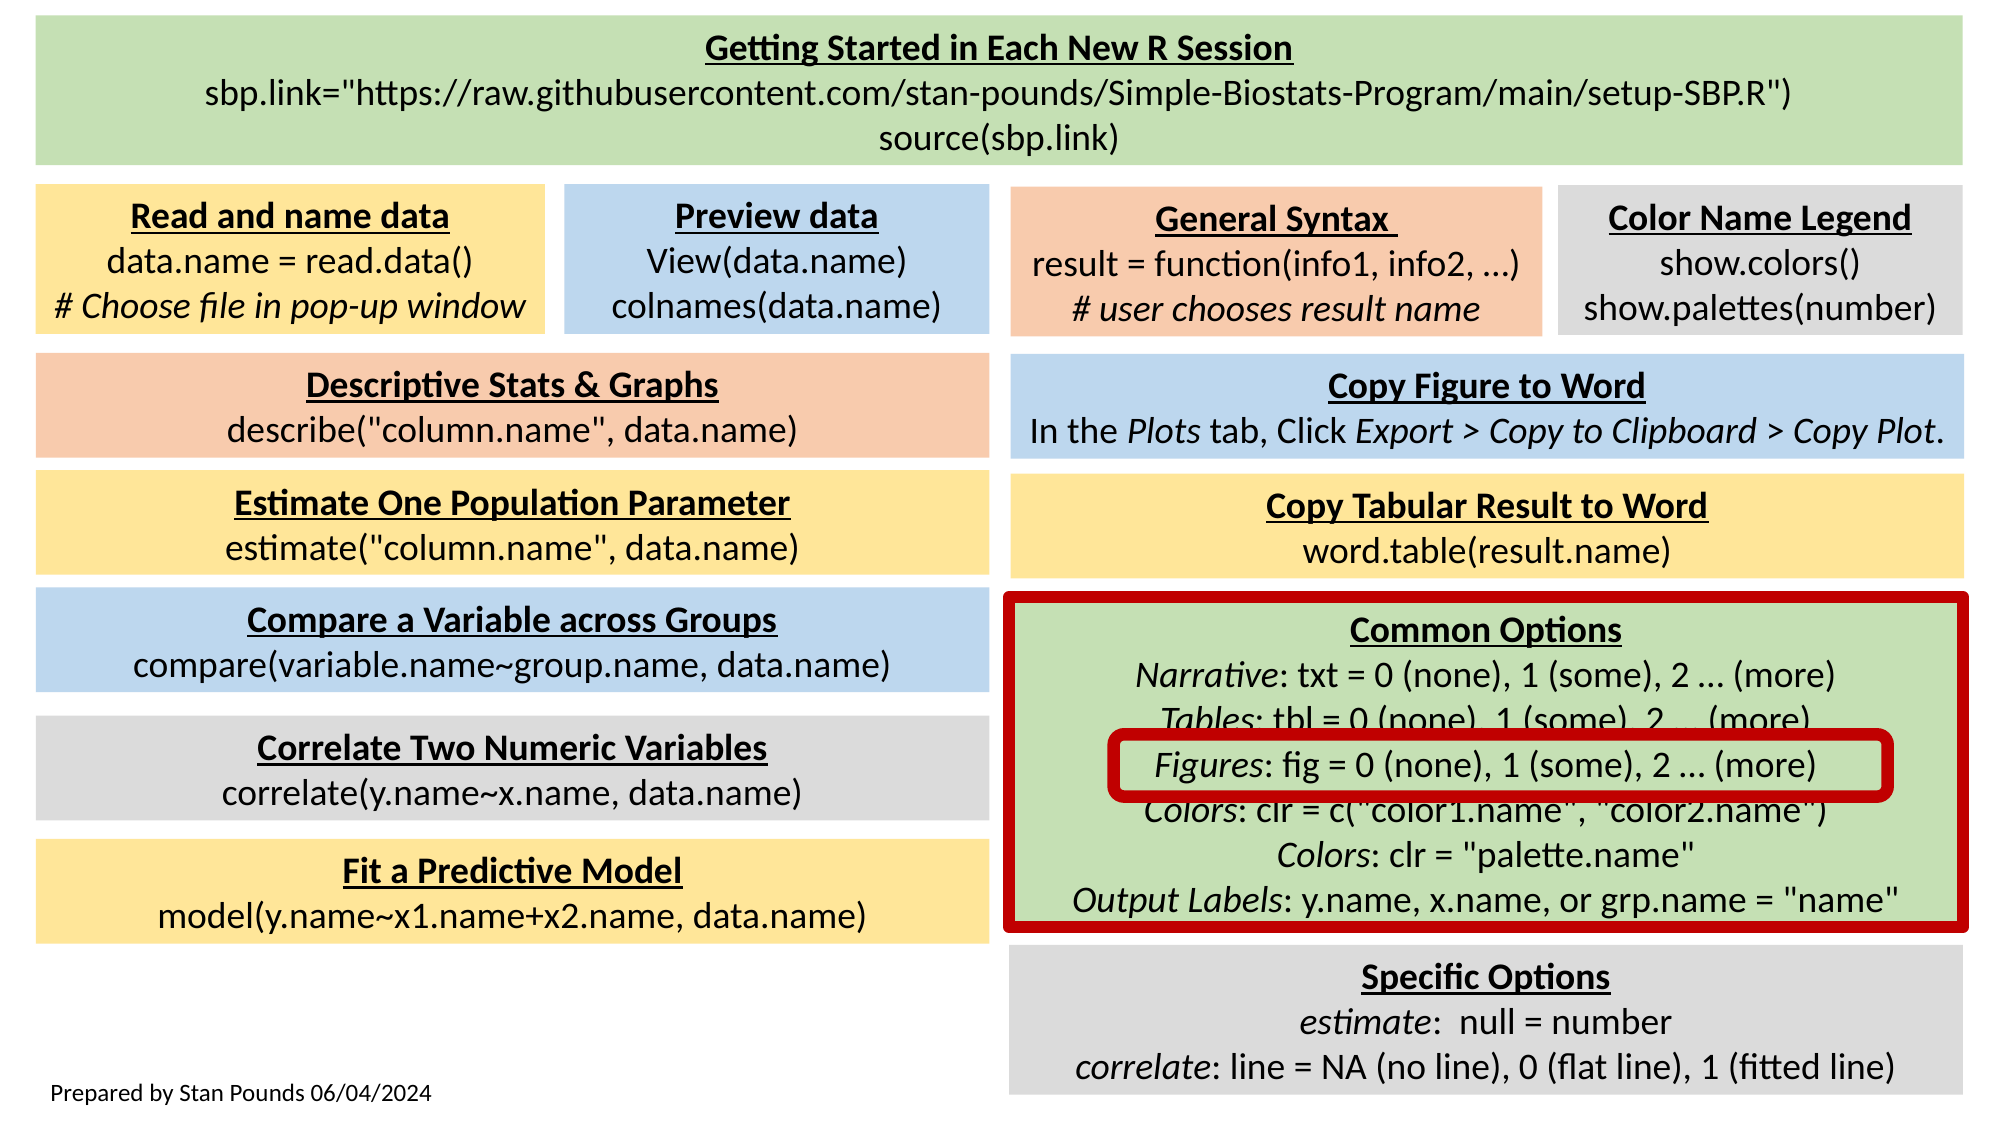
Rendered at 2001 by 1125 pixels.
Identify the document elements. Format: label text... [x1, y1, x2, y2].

text_box Read and name data data.name = read.data() # Choose file in pop-up window [35, 184, 545, 334]
text_box Copy Figure to Word In the Plots tab, Click Export > Copy to Clipboard > Copy Plot. [1010, 353, 1965, 459]
text_box Compare a Variable across Groups compare(variable.name~group.name, data.name) [35, 587, 990, 693]
text_box Color Name Legend show.colors() show.palettes(number) [1558, 185, 1963, 335]
text_box Correlate Two Numeric Variables correlate(y.name~x.name, data.name) [35, 715, 990, 821]
text_box [1112, 733, 1889, 798]
text_box Fit a Predictive Model model(y.name~x1.name+x2.name, data.name) [35, 838, 990, 944]
text_box Getting Started in Each New R Session sbp.link="https://raw.githubusercontent.com/stan-pounds/Simple-Biostats-Program/main/setup-SBP.R") source(sbp.link) [35, 15, 1963, 166]
text_box General Syntax result = function(info1, info2, …) # user chooses result name [1010, 186, 1543, 337]
text_box Preview data View(data.name) colnames(data.name) [564, 184, 990, 334]
text_box Copy Tabular Result to Word word.table(result.name) [1010, 473, 1965, 579]
text_box Prepared by Stan Pounds 06/04/2024 [35, 1069, 932, 1114]
text_box Common Options Narrative: txt = 0 (none), 1 (some), 2 … (more) Tables: tbl = 0 (none), 1 (some), 2 … (more) Figures: fig = 0 (none), 1 (some), 2 … (more) Colors: clr = c("color1.name", "color2.name") Colors: clr = "palette.name" Output Labels: y.name, x.name, or grp.name = "name" [1009, 597, 1963, 927]
text_box Specific Options estimate: null = number correlate: line = NA (no line), 0 (flat line), 1 (fitted line) [1009, 944, 1963, 1095]
text_box Descriptive Stats & Graphs describe("column.name", data.name) [35, 352, 990, 458]
text_box Estimate One Population Parameter estimate("column.name", data.name) [35, 470, 990, 575]
